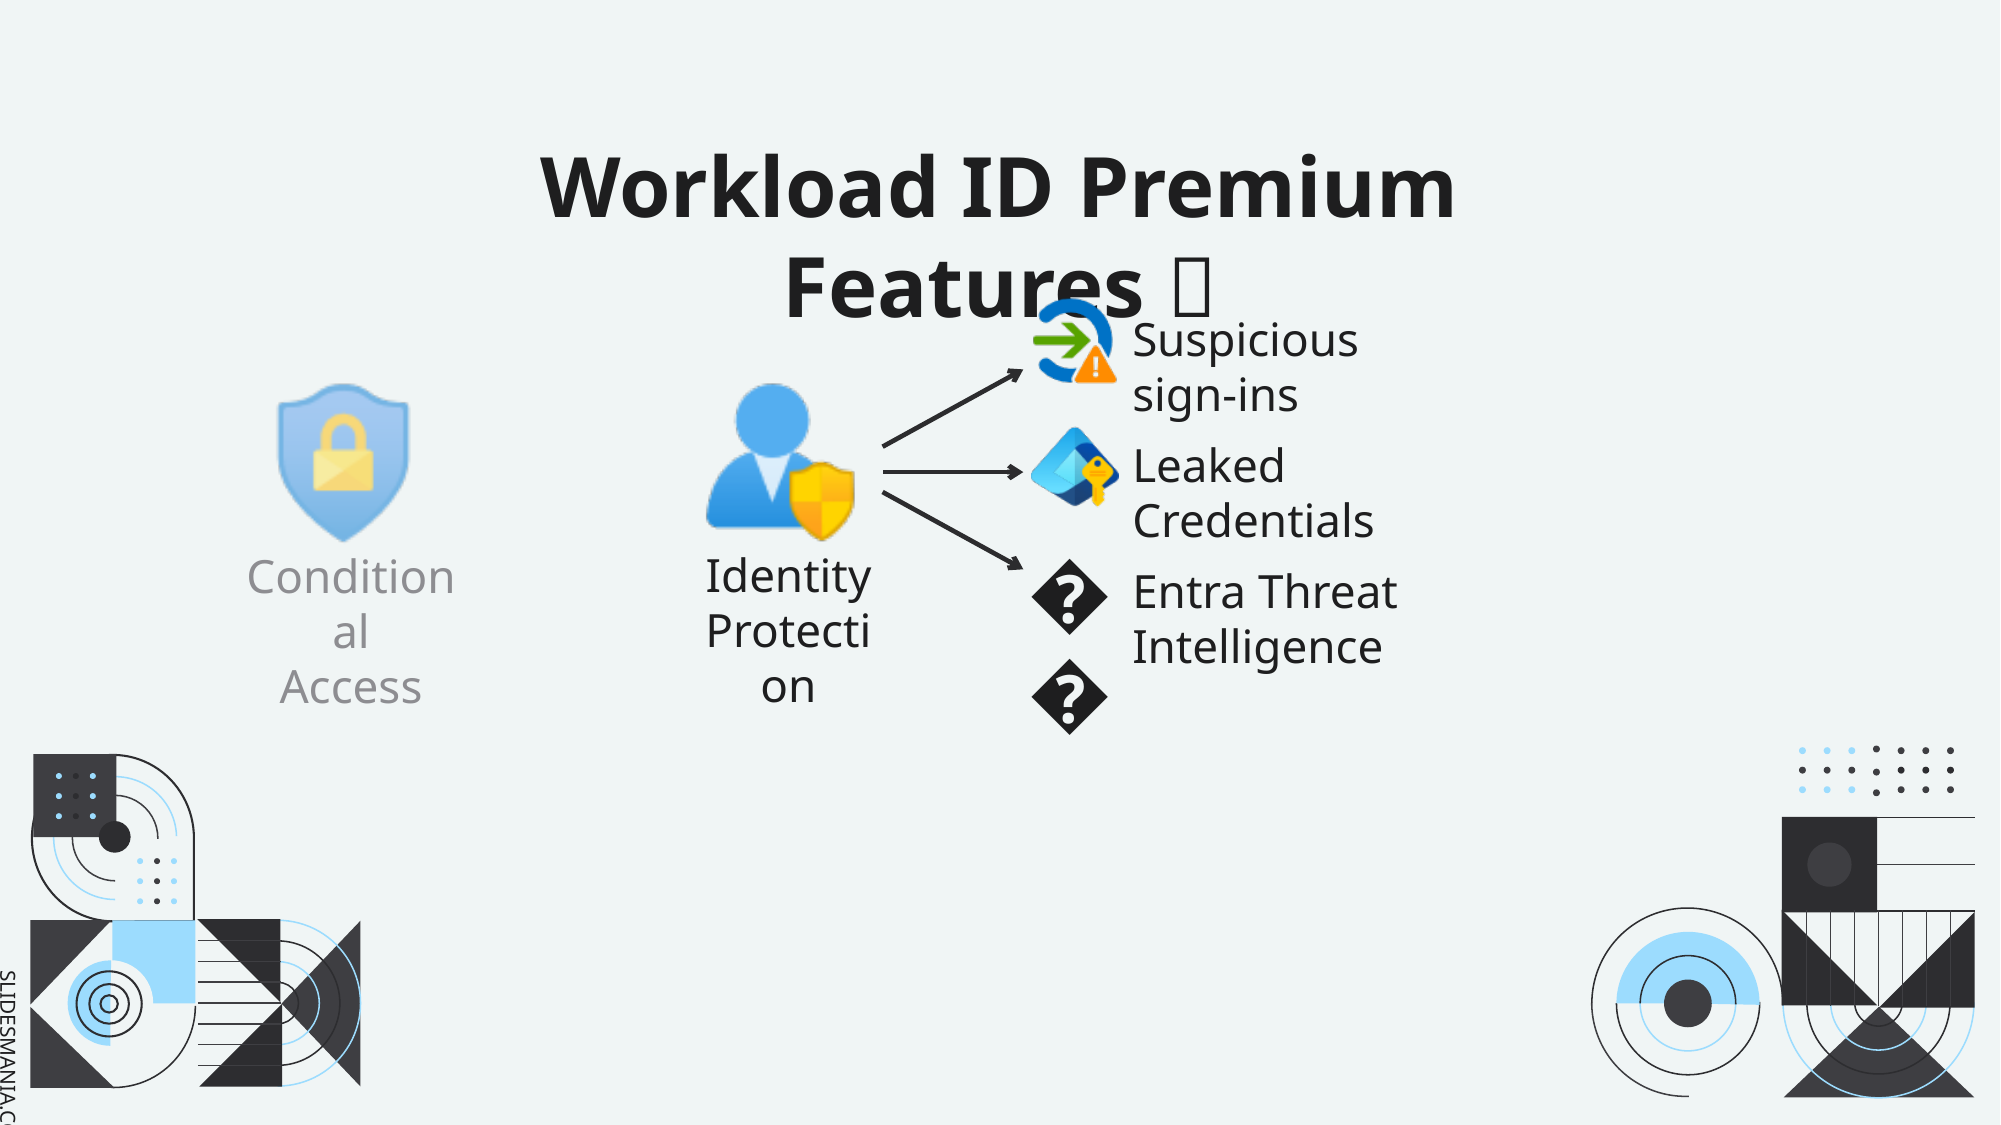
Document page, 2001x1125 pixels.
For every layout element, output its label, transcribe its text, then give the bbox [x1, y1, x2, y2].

title Workload ID Premium Features 💎 [385, 114, 1615, 240]
picture [260, 380, 427, 547]
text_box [882, 290, 1487, 447]
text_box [882, 416, 1480, 518]
list Identity Protection [660, 526, 902, 679]
picture [698, 380, 865, 547]
list Conditional Access [202, 527, 485, 680]
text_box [882, 491, 1593, 644]
